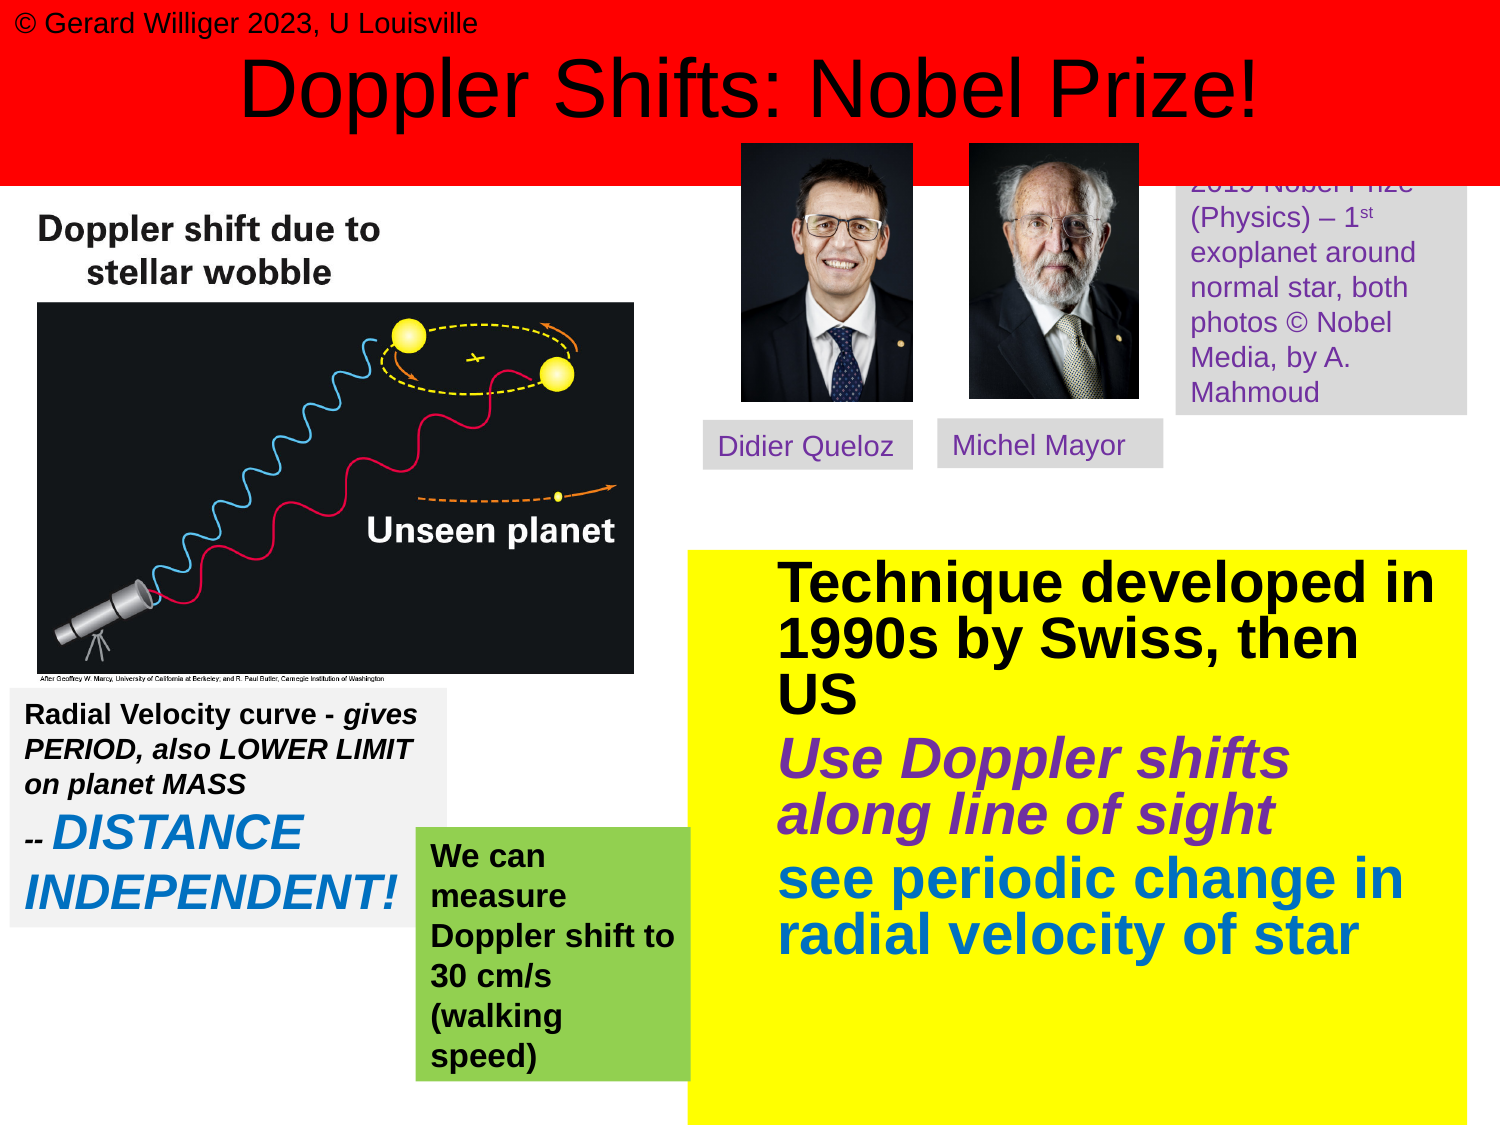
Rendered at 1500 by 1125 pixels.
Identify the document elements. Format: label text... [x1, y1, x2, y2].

text_box 2019 Nobel Prize (Physics) – 1st exoplanet around normal star, both photos © Nobel Media, by A. Mahmoud [1175, 186, 1468, 416]
text_box Radial Velocity curve - gives PERIOD, also LOWER LIMIT on planet MASS -- DISTANCE INDEPENDENT! [9, 687, 447, 928]
picture [37, 206, 634, 683]
text_box Michel Mayor [937, 418, 1164, 469]
title Doppler Shifts: Nobel Prize! [0, 0, 1500, 186]
text_box Didier Queloz [702, 419, 913, 470]
picture [969, 143, 1140, 400]
picture [741, 143, 914, 402]
text_box We can measure Doppler shift to 30 cm/s (walking speed) [415, 827, 691, 1082]
list Technique developed in 1990s by Swiss, then US Use Doppler shifts along line of sight see periodic change in radial velocity of star [687, 549, 1468, 1125]
text_box © Gerard Williger 2023, U Louisville [0, 0, 598, 48]
